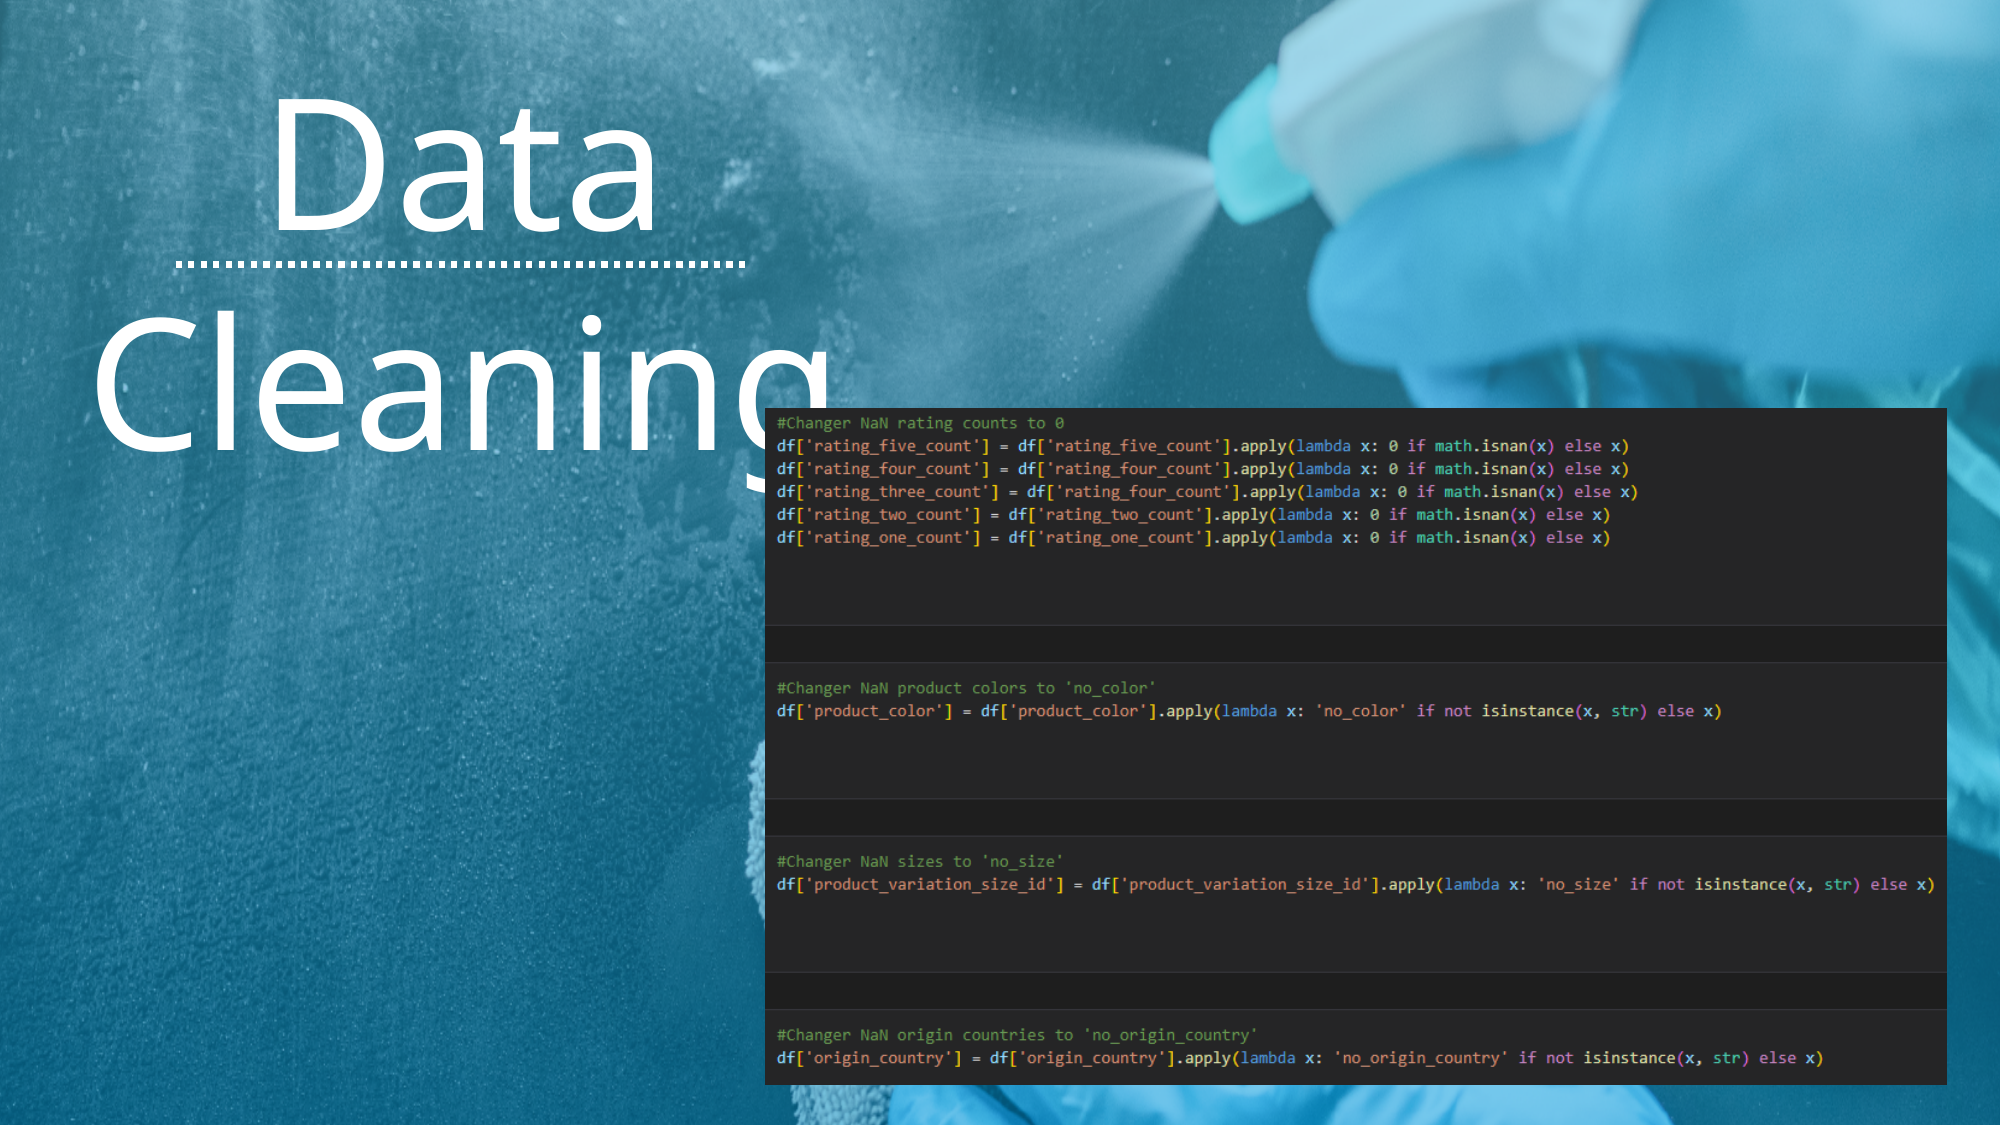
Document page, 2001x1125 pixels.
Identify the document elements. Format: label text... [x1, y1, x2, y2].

text_box Data Cleaning [39, 39, 890, 495]
picture [765, 408, 1947, 1085]
text_box [0, 0, 2000, 1125]
